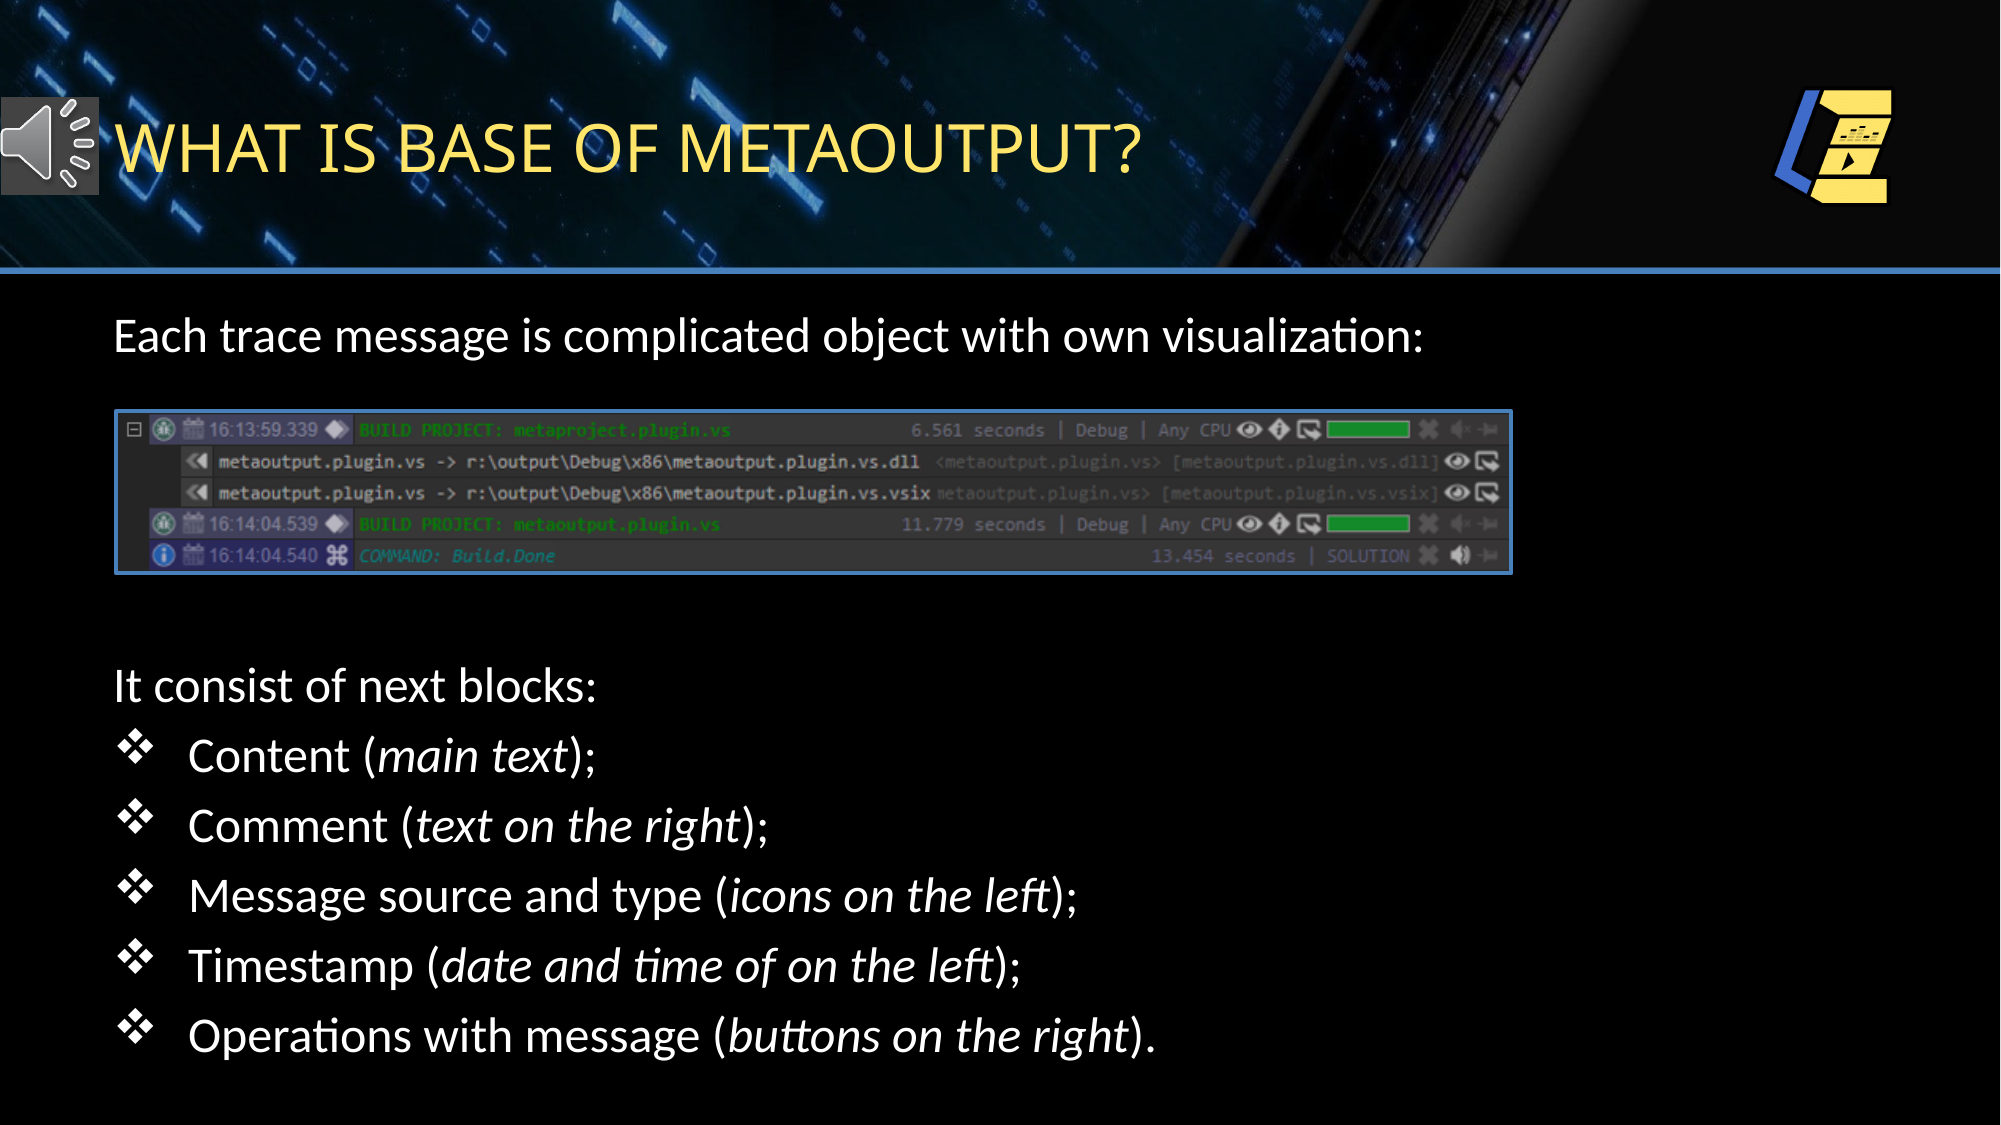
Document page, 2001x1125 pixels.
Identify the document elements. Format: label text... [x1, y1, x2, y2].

title WHAT IS BASE OF METAOUTPUT? [99, 62, 1904, 230]
list Each trace message is complicated object with own visualization: It consist of next blocks: Content (main text); Comment (text on the right); Message source and type (icons on the left); Timestamp (date and time of on the left); Operations with message (buttons on the right). [98, 295, 1902, 1086]
picture [0, 0, 2001, 1125]
